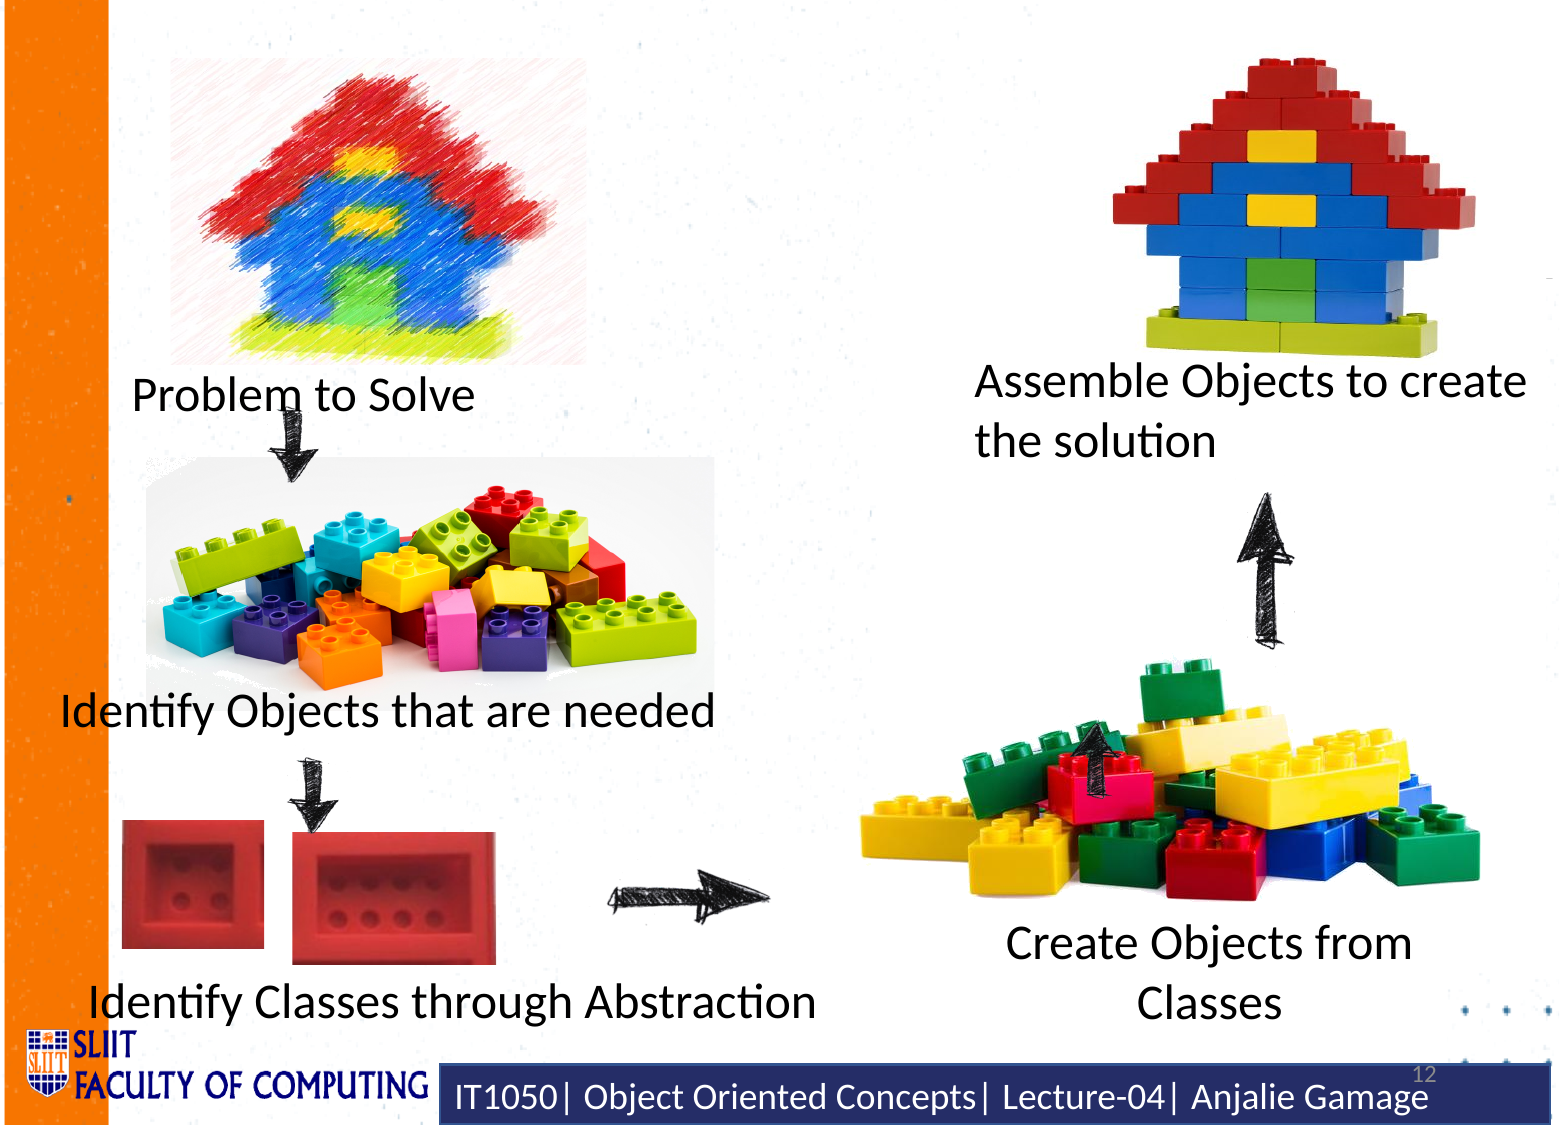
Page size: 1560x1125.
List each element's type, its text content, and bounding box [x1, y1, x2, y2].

picture [0, 0, 1560, 1125]
text_box Identify Objects that are needed [44, 670, 787, 746]
text_box Problem to Solve [116, 353, 796, 429]
slide_number 12 [1101, 1042, 1452, 1103]
text_box Identify Classes through Abstraction [72, 960, 895, 1036]
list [840, 620, 1511, 934]
text_box Assemble Objects to create the solution [959, 339, 1560, 475]
text_box Create Objects from Classes [913, 934, 1506, 1038]
